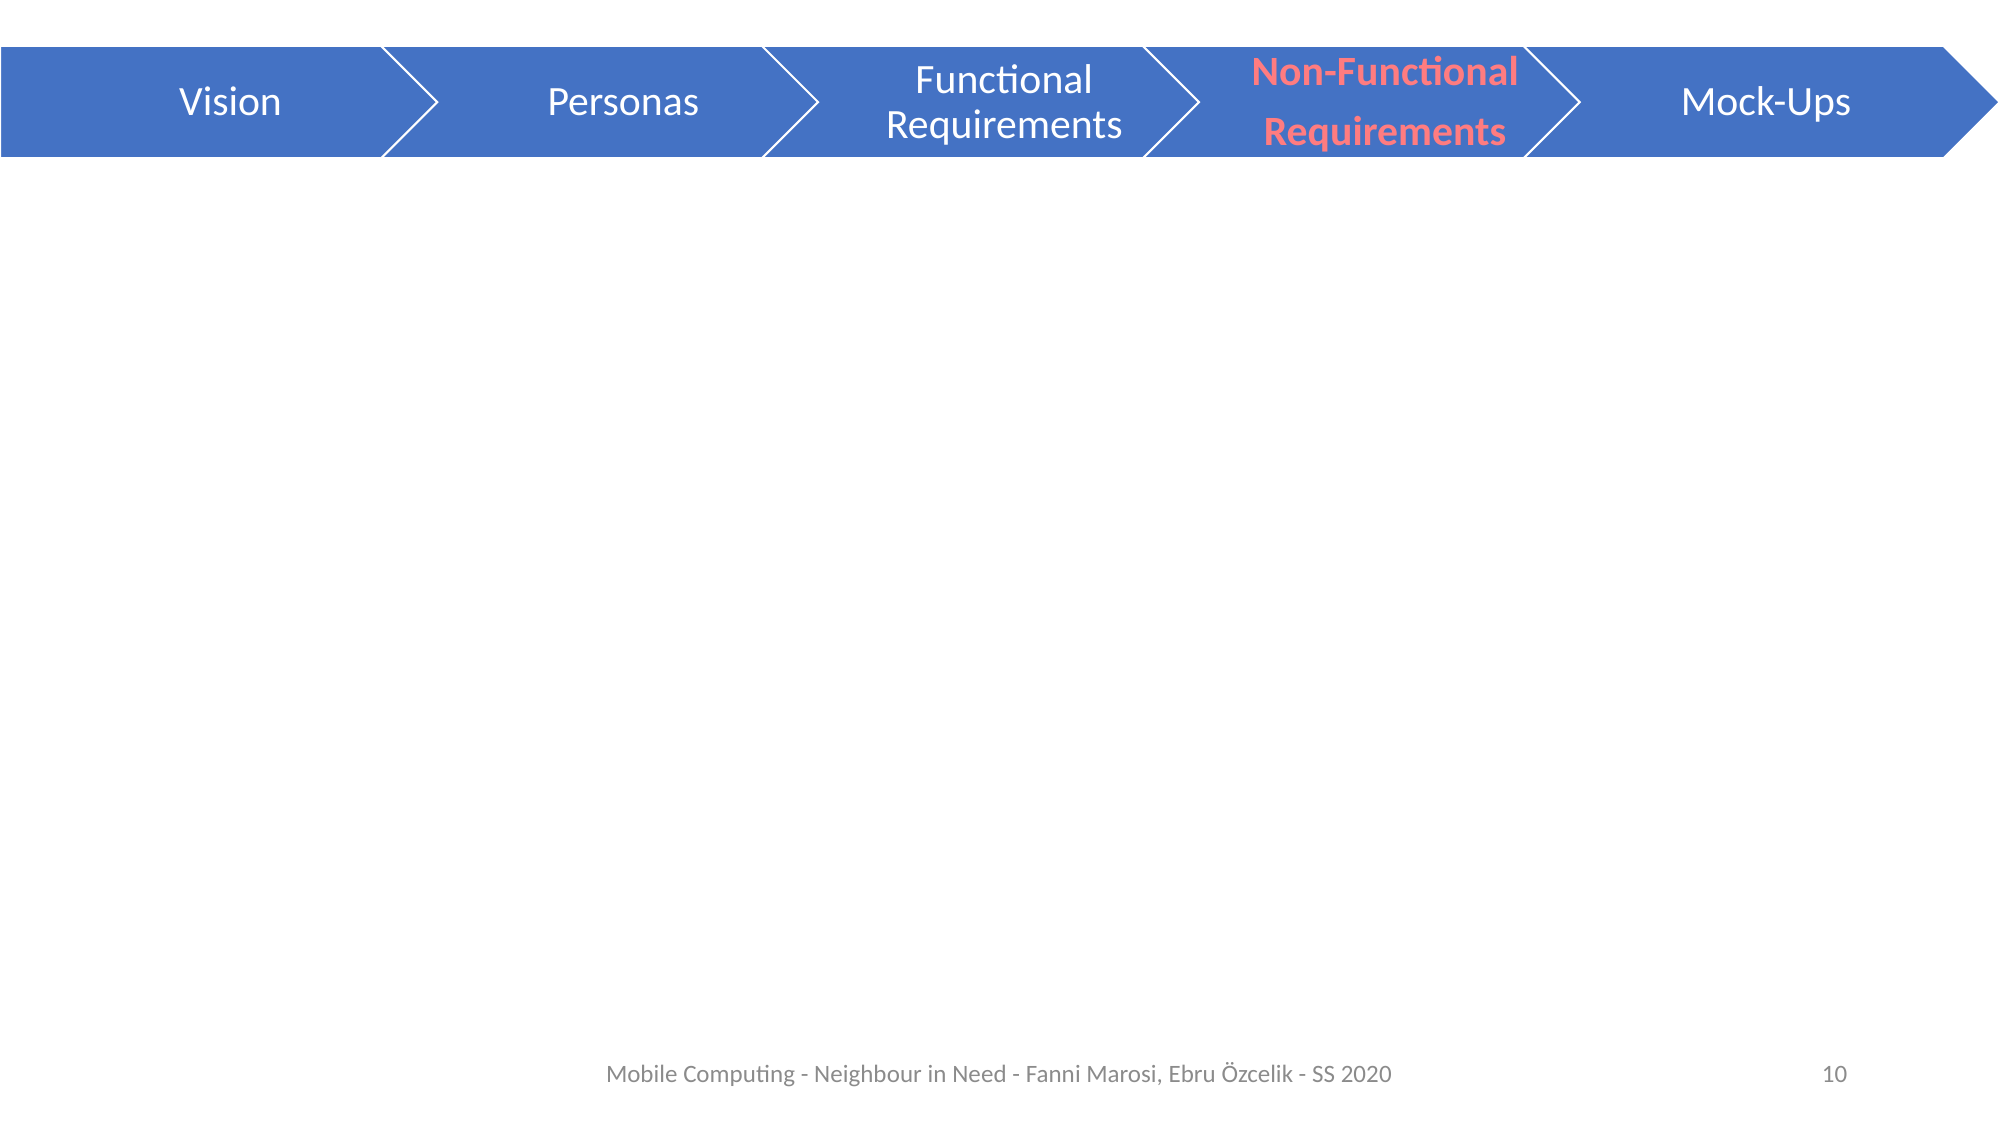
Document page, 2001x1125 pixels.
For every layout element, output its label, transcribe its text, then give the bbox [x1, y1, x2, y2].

slide_number 10 [1412, 1042, 1863, 1103]
footer Mobile Computing - Neighbour in Need - Fanni Marosi, Ebru Özcelik - SS 2020 [388, 1042, 1412, 1103]
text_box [0, 45, 2000, 159]
